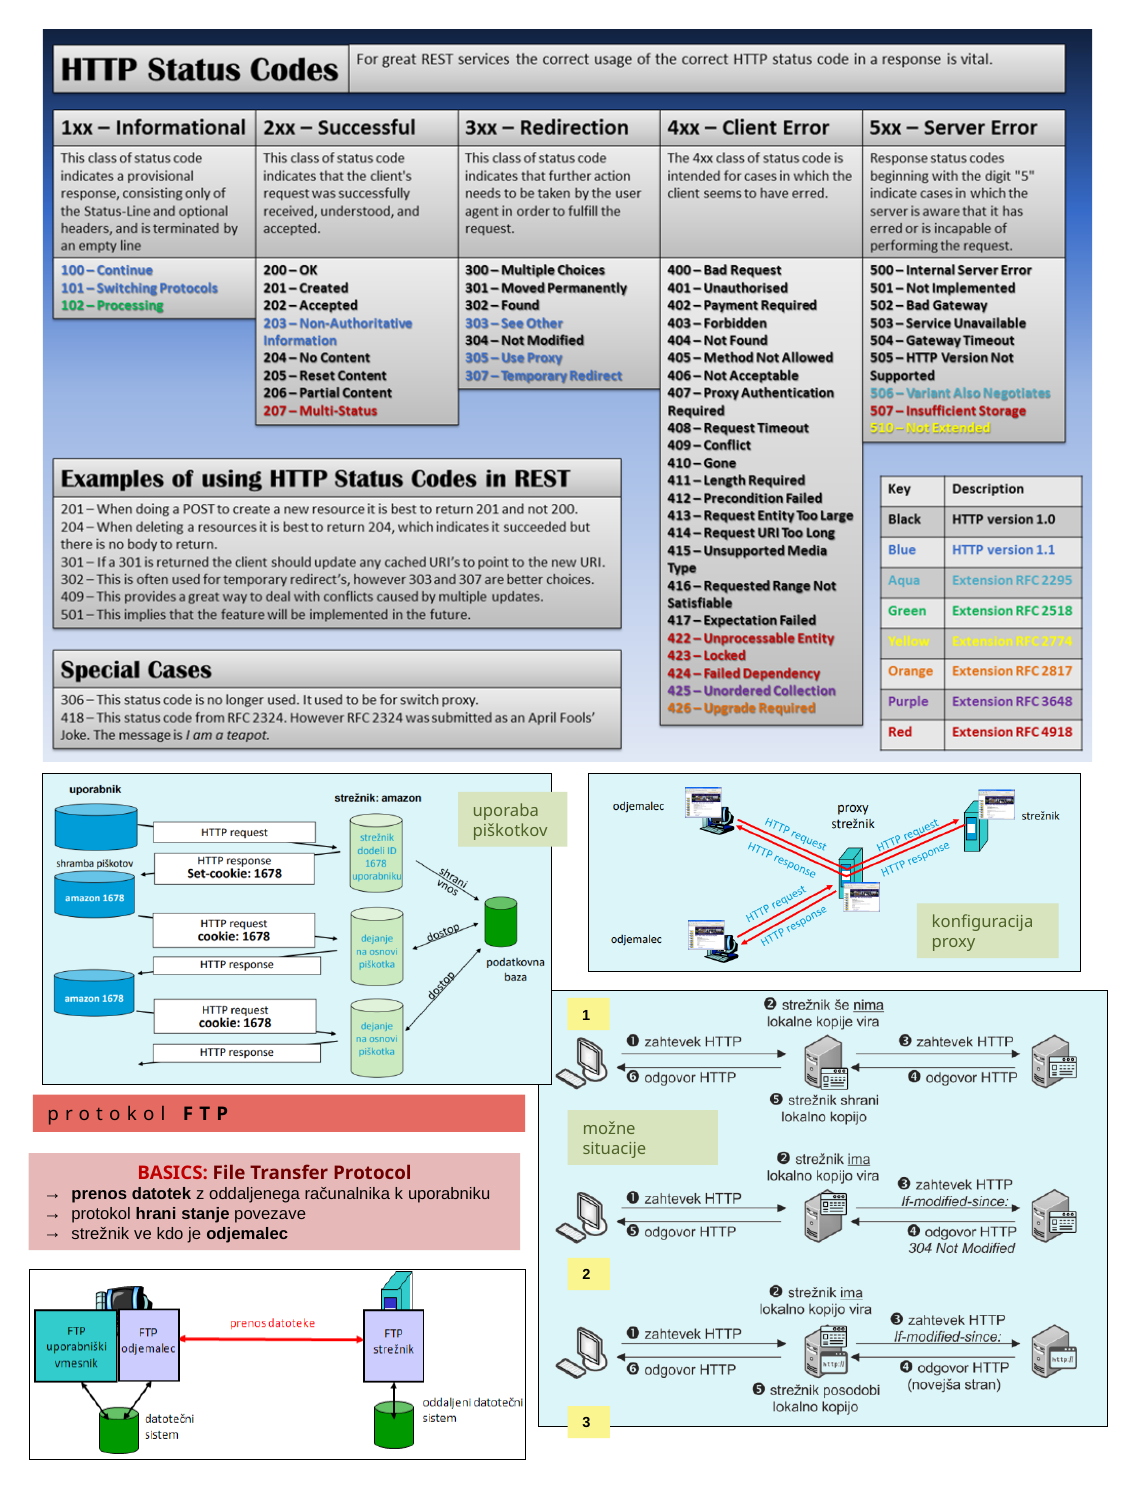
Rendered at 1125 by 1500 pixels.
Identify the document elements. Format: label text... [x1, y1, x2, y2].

text_box BASICS: File Transfer Protocol prenos datotek z oddaljenega računalnika k uporabniku protokol hrani stanje povezave strežnik ve kdo je odjemalec [28, 1153, 521, 1251]
picture [42, 773, 1108, 1426]
picture [42, 29, 1093, 763]
text_box uporaba piškotkov [557, 791, 568, 847]
picture [588, 773, 1080, 972]
picture [29, 1269, 526, 1460]
text_box 3 [567, 1434, 610, 1439]
text_box protokol FTP [32, 1094, 526, 1132]
